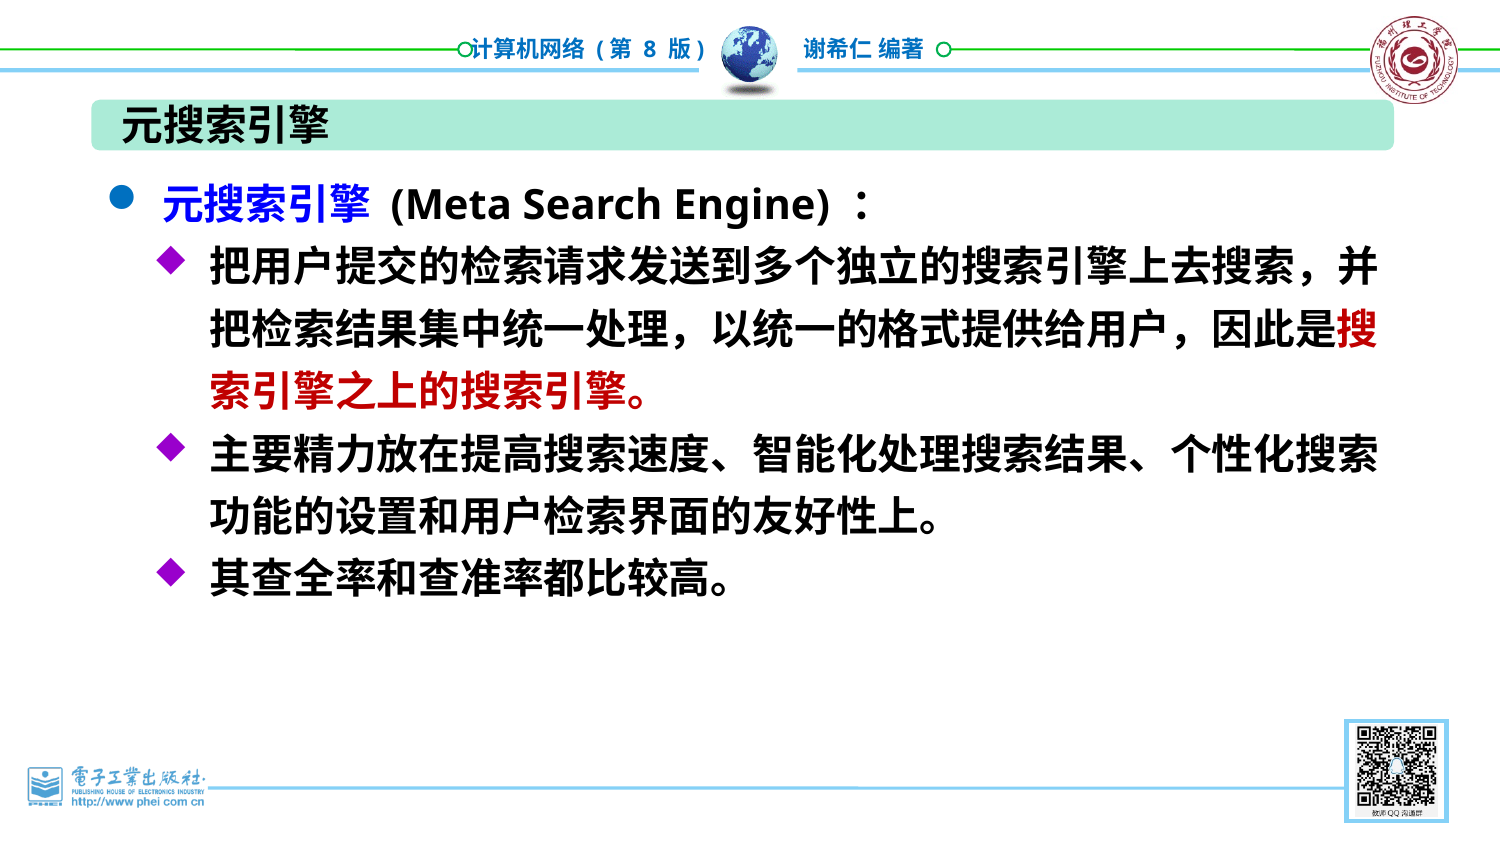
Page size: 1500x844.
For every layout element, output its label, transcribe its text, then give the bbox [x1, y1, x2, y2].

text_box 元搜索引擎 [106, 91, 346, 157]
text_box 元搜索引擎 (Meta Search Engine) ： 把用户提交的检索请求发送到多个独立的搜索引擎上去搜索，并把检索结果集中统一处理，以统一的格式提供给用户，因此是搜索引擎之上的搜索引擎。 主要精力放在提高搜索速度、智能化处理搜索结果、个性化搜索功能的设置和用户检索界面的友好性上。 其查全率和查准率都比较高。 [91, 151, 1394, 610]
picture [23, 764, 208, 809]
picture [1370, 16, 1458, 104]
picture [719, 24, 779, 99]
text_box [91, 99, 106, 151]
text_box [346, 99, 1395, 151]
picture [1355, 724, 1438, 817]
